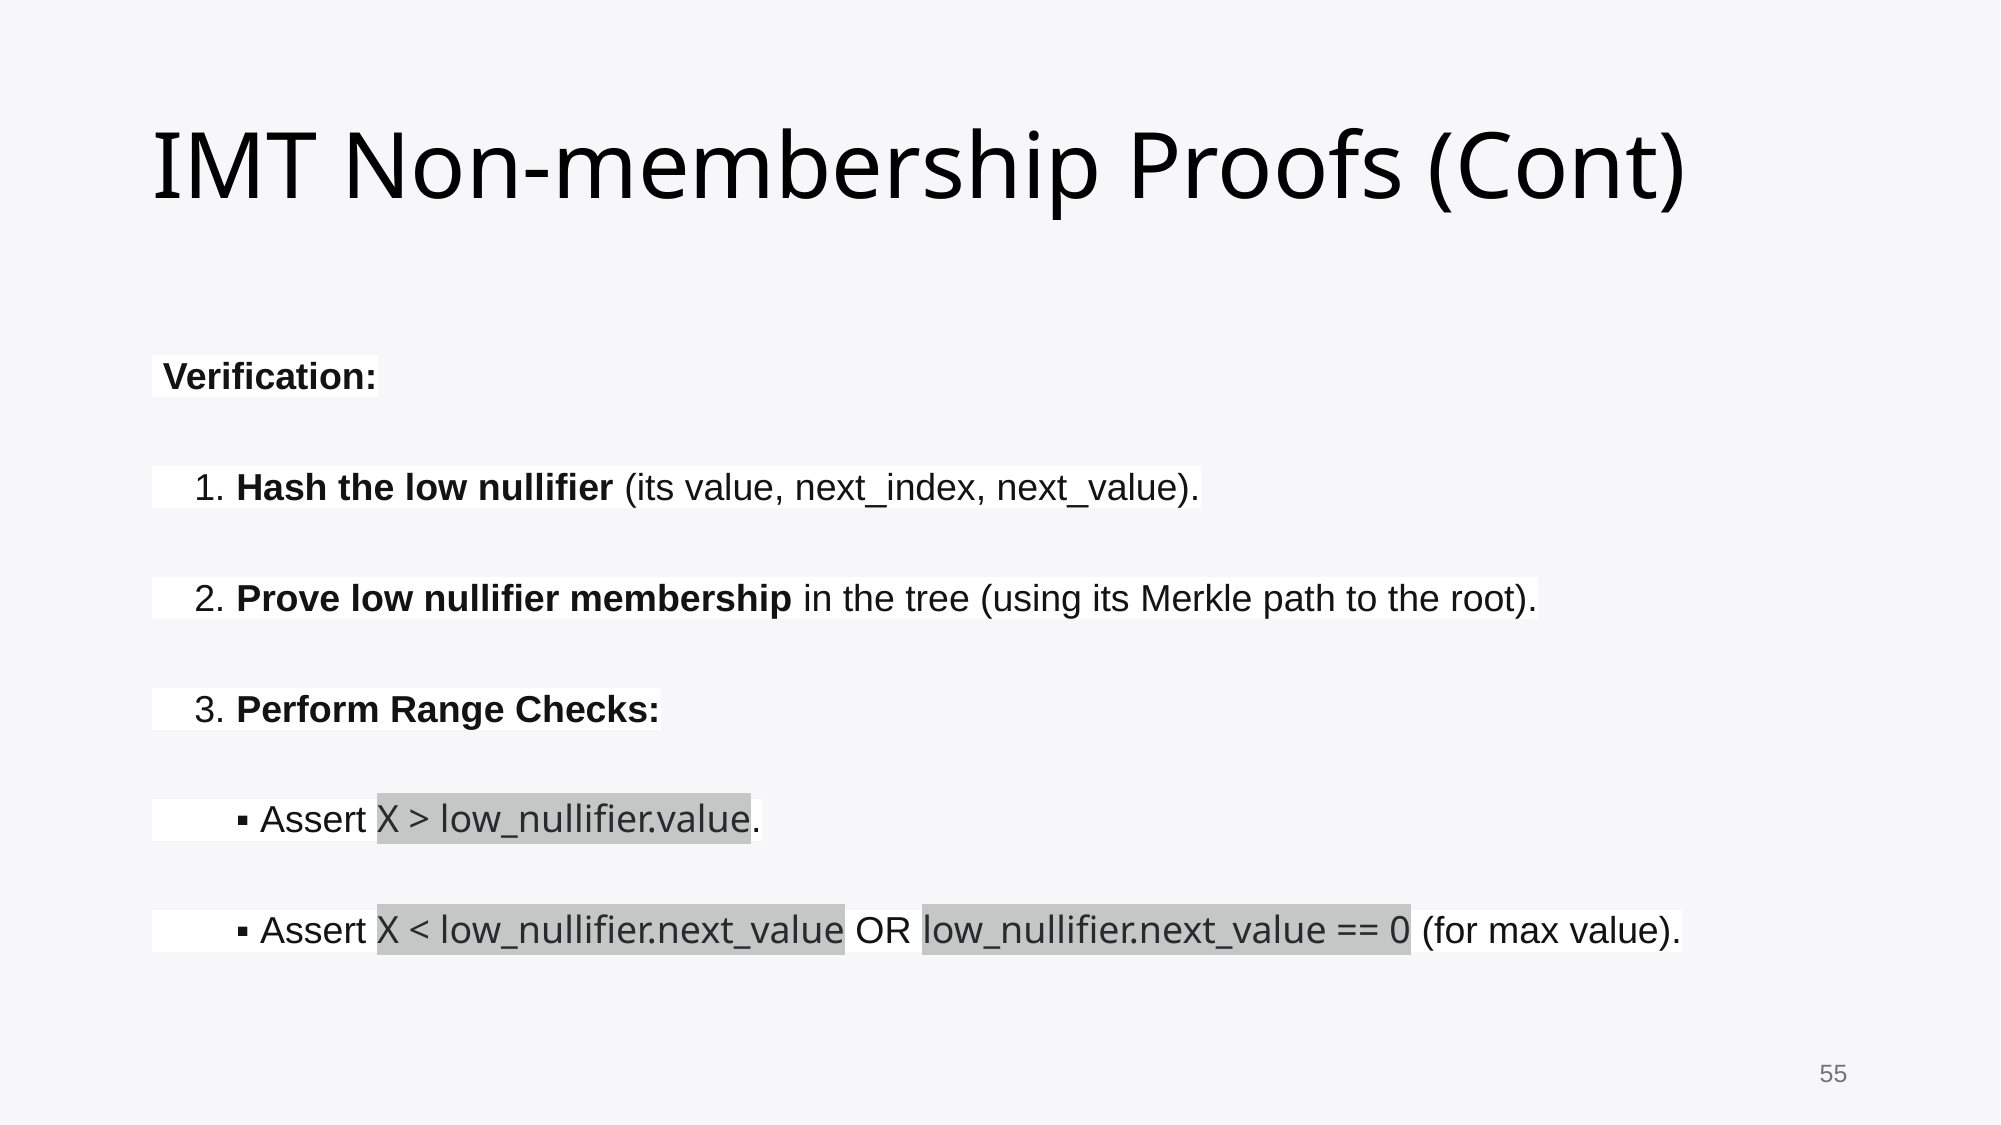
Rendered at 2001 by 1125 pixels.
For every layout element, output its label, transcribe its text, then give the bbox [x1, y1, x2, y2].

title IMT Non-membership Proofs (Cont) [137, 59, 1863, 278]
slide_number 55 [1412, 1042, 1863, 1103]
list Verification: 1. Hash the low nullifier (its value, next_index, next_value). 2. Prove low nullifier membership in the tree (using its Merkle path to the root). 3. Perform Range Checks: ▪ Assert X > low_nullifier.value. ▪ Assert X < low_nullifier.next_value OR low_nullifier.next_value == 0 (for max value). [137, 299, 1898, 1014]
